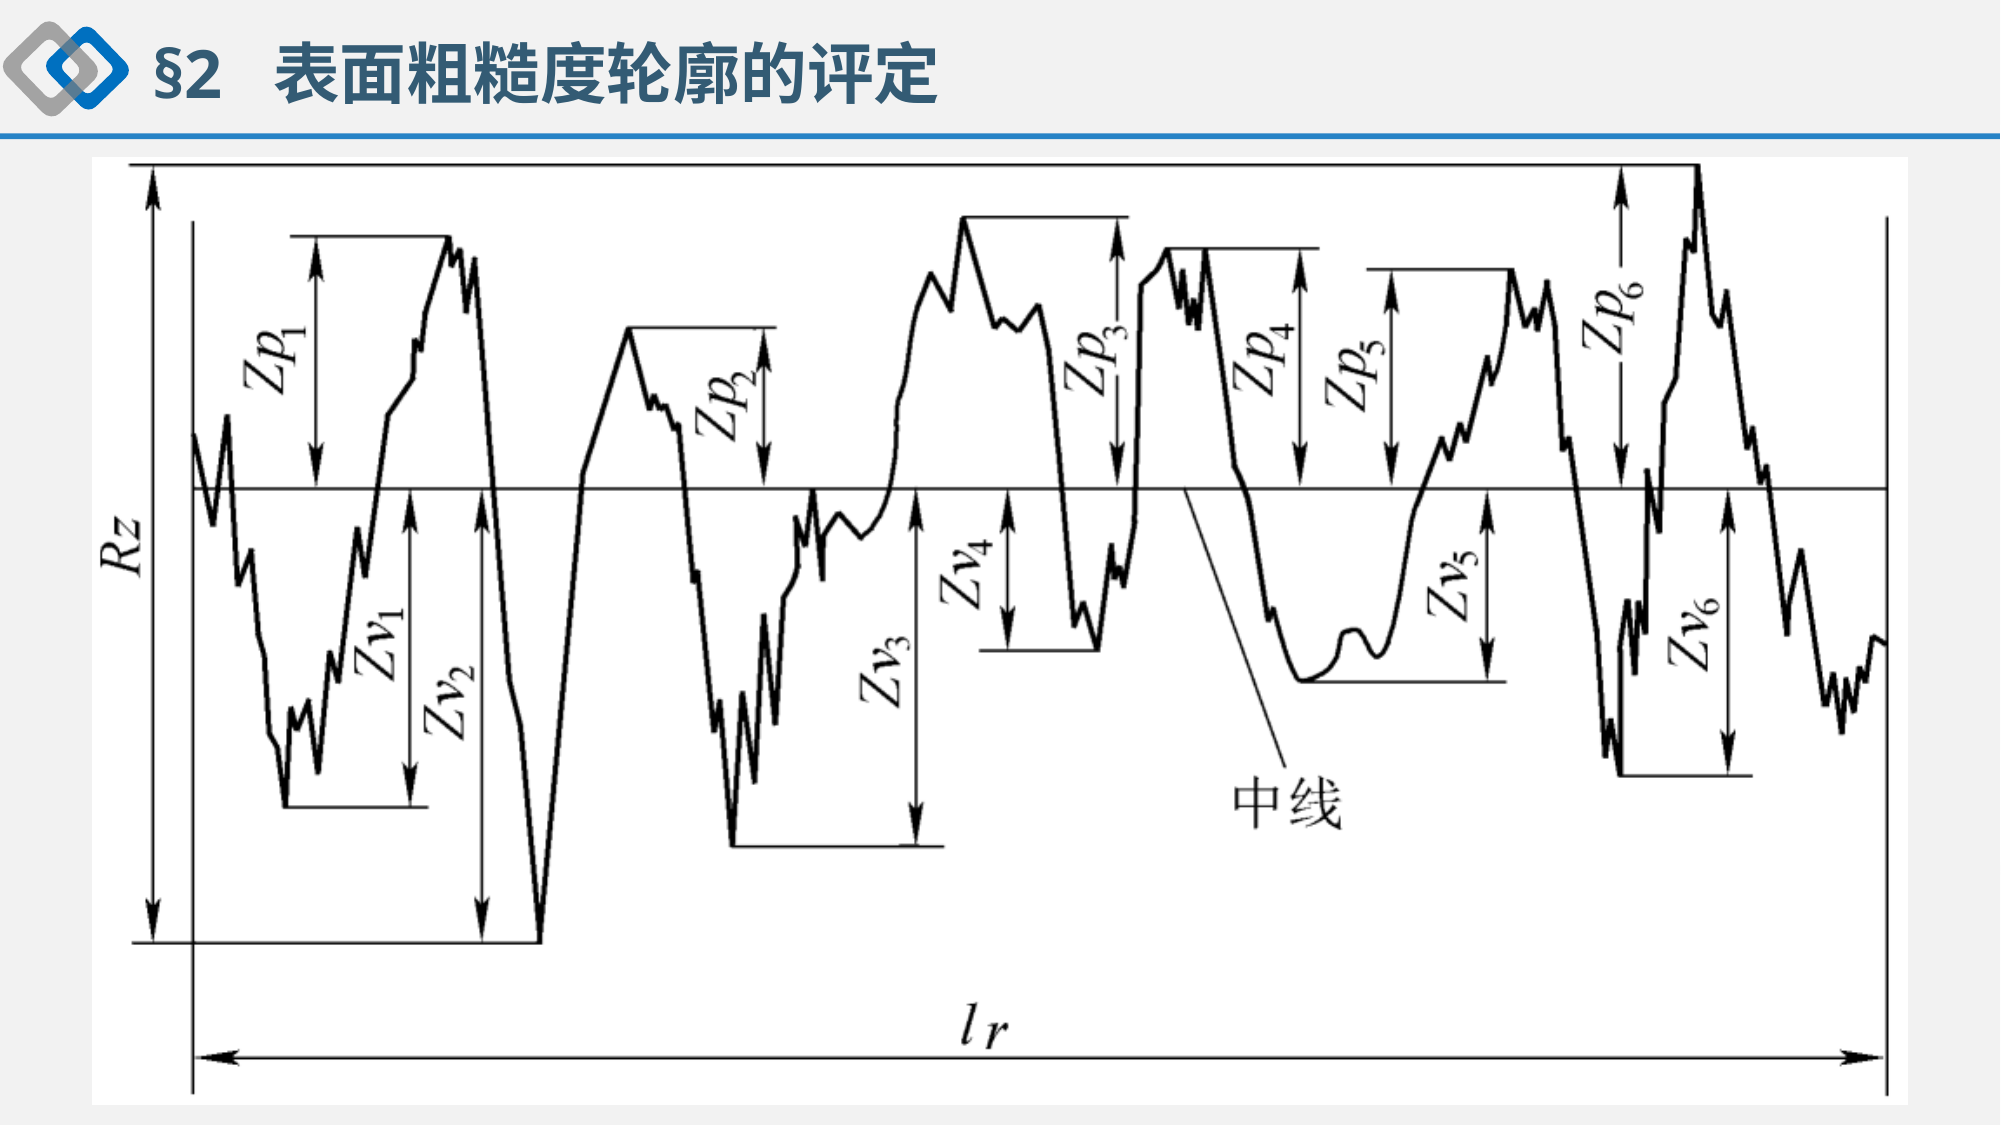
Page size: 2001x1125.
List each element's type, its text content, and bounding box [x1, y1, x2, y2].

text_box §2 表面粗糙度轮廓的评定 [119, 17, 1322, 127]
picture [91, 157, 1908, 1106]
